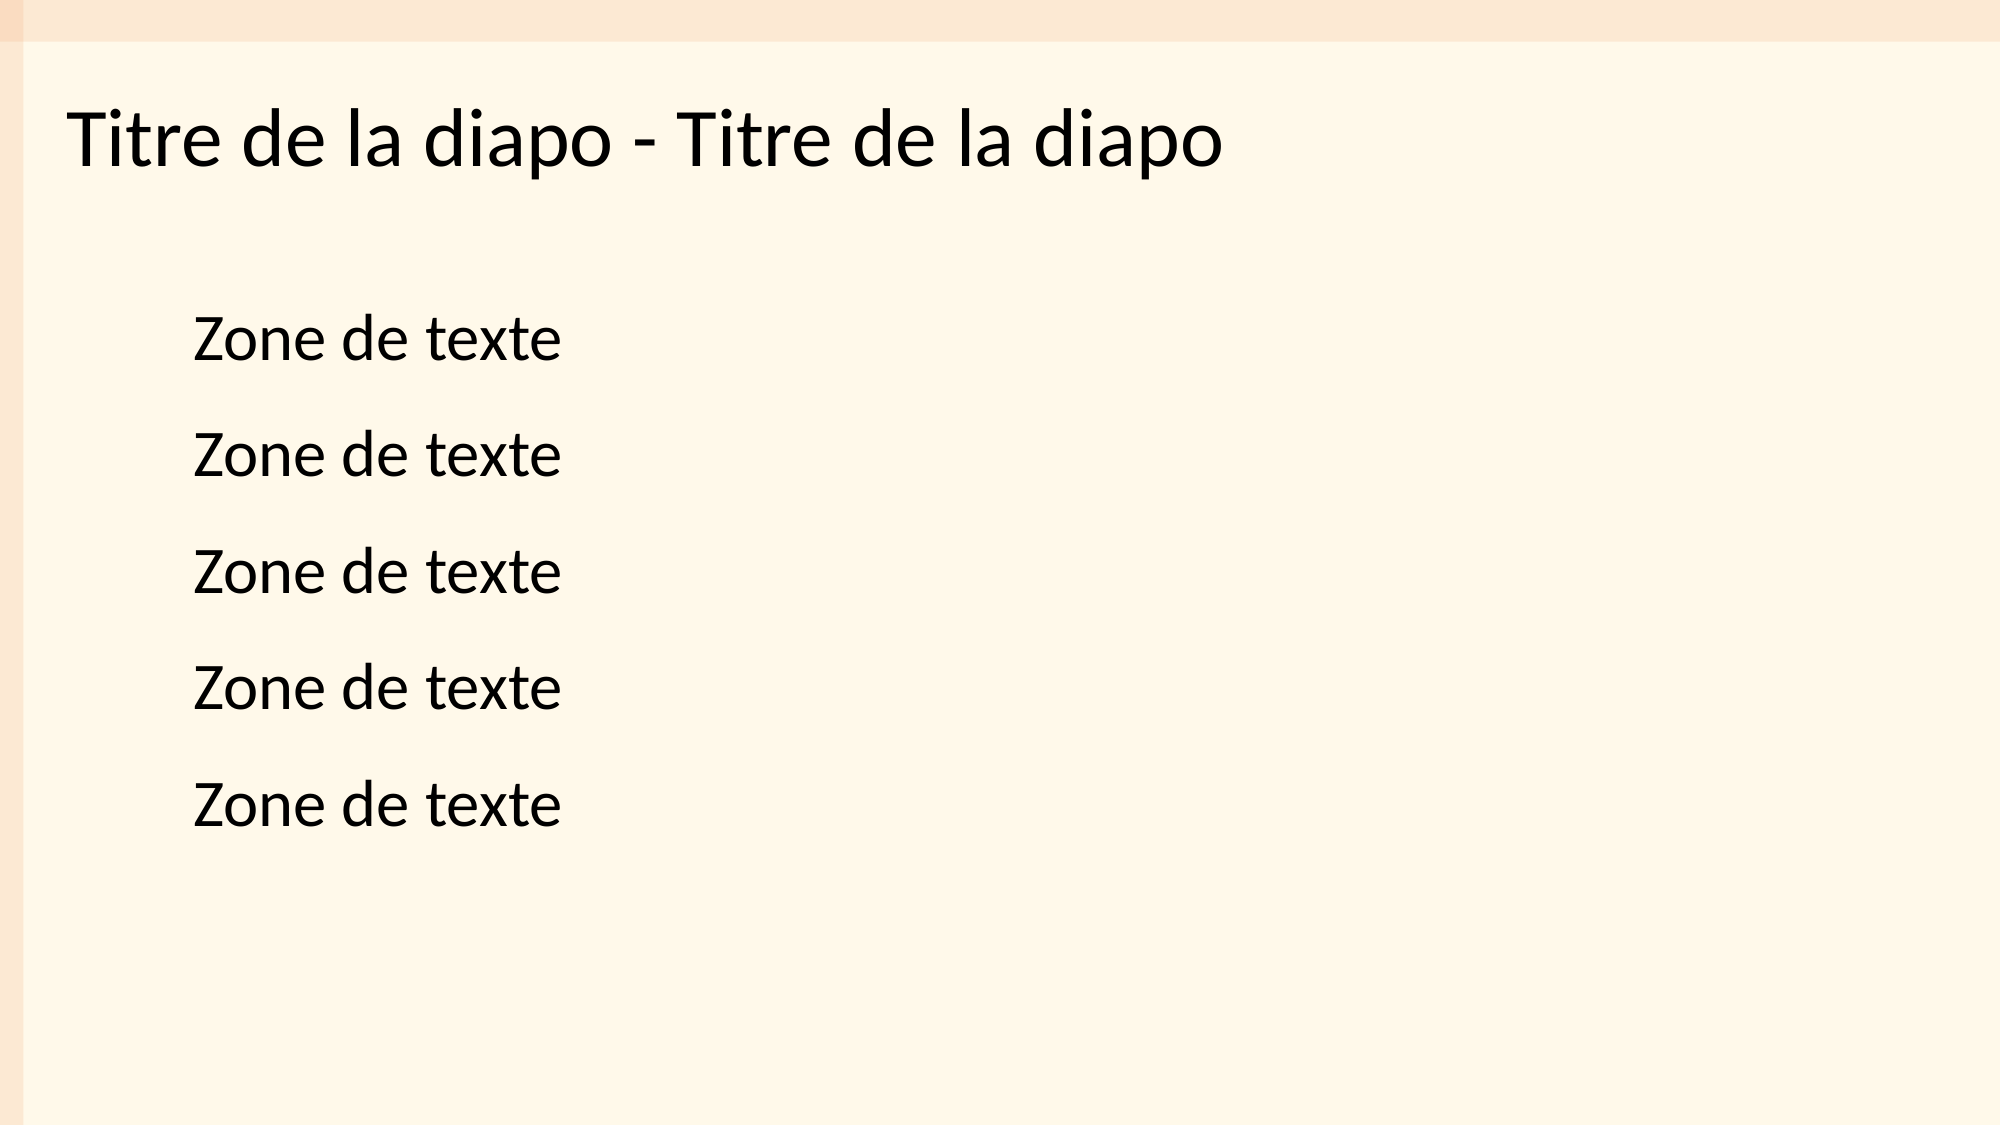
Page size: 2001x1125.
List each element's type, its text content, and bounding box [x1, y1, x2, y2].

text_box Zone de texte [178, 286, 579, 381]
text_box Zone de texte [178, 635, 579, 731]
text_box Zone de texte [178, 402, 579, 498]
text_box Zone de texte [178, 751, 579, 847]
text_box Titre de la diapo - Titre de la diapo [51, 76, 1241, 191]
text_box Zone de texte [178, 519, 579, 614]
